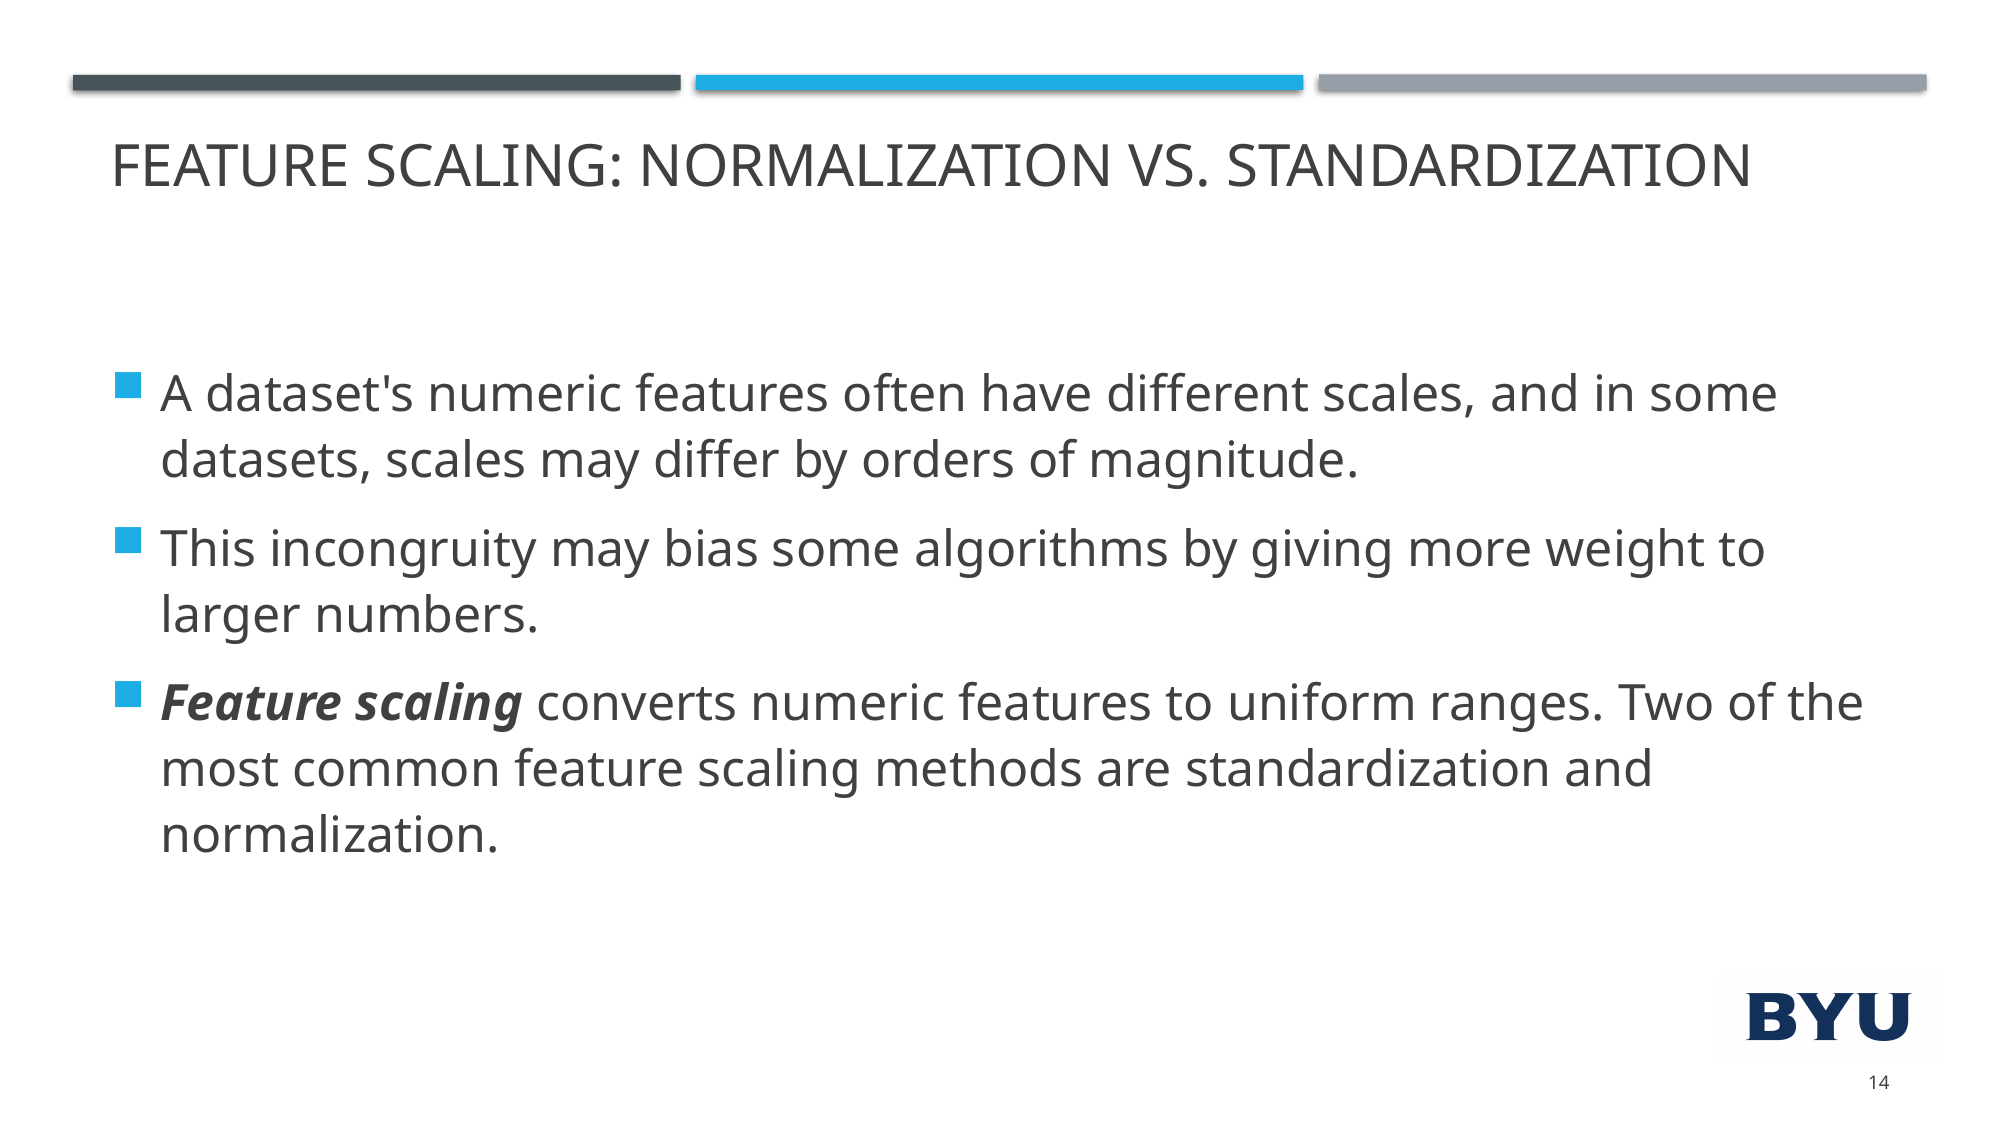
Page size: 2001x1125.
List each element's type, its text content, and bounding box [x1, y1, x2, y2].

slide_number 14 [1732, 1053, 1905, 1114]
title Feature Scaling: Normalization vs. Standardization [95, 115, 1905, 206]
picture [1718, 972, 1941, 1062]
list A dataset's numeric features often have different scales, and in some datasets, scales may differ by orders of magnitude. This incongruity may bias some algorithms by giving more weight to larger numbers. Feature scaling converts numeric features to uniform ranges. Two of the most common feature scaling methods are standardization and normalization. [95, 238, 1905, 981]
